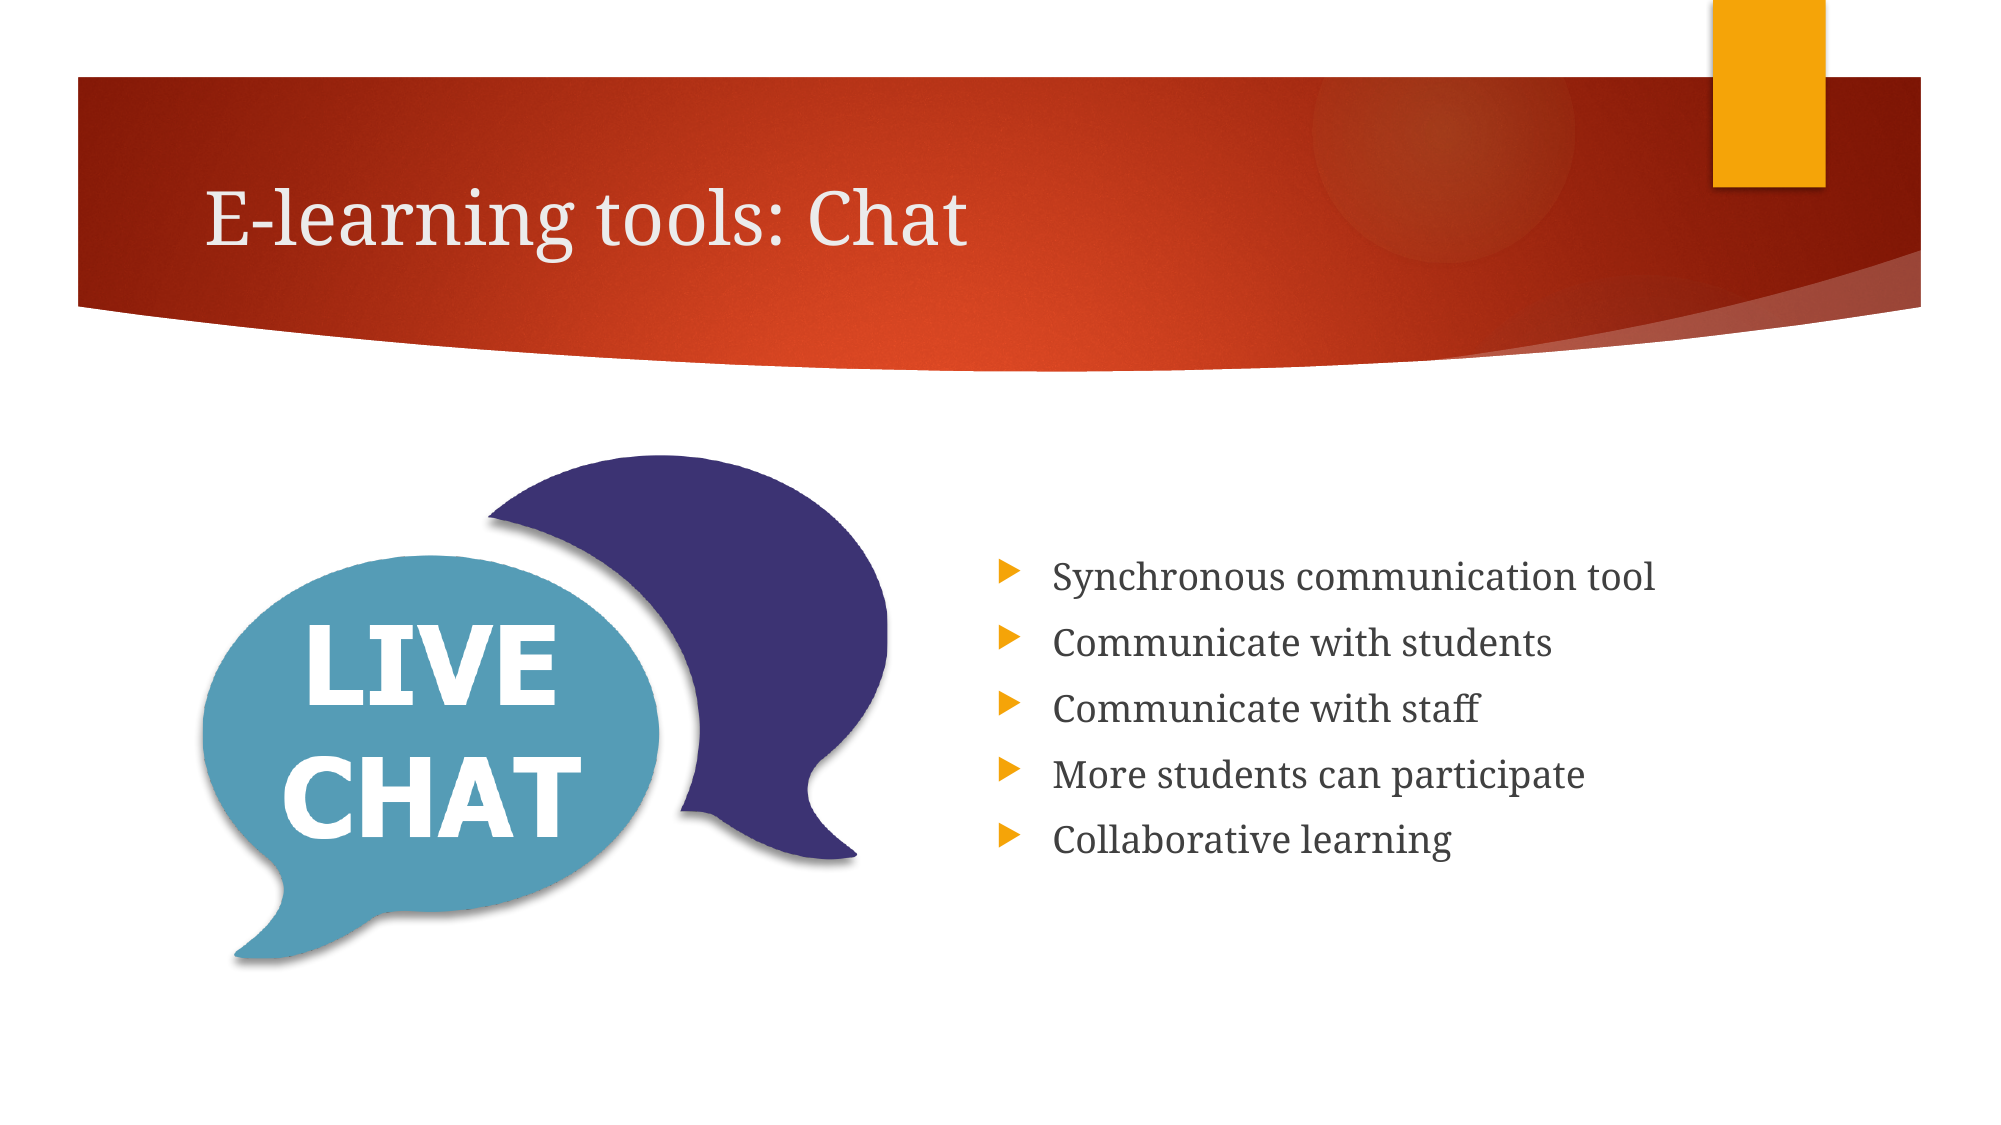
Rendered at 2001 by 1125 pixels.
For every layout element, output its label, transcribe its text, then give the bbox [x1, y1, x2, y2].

picture [202, 455, 888, 959]
list Synchronous communication tool Communicate with students Communicate with staff More students can participate Collaborative learning [981, 427, 1837, 988]
title E-learning tools: Chat [189, 155, 1627, 275]
